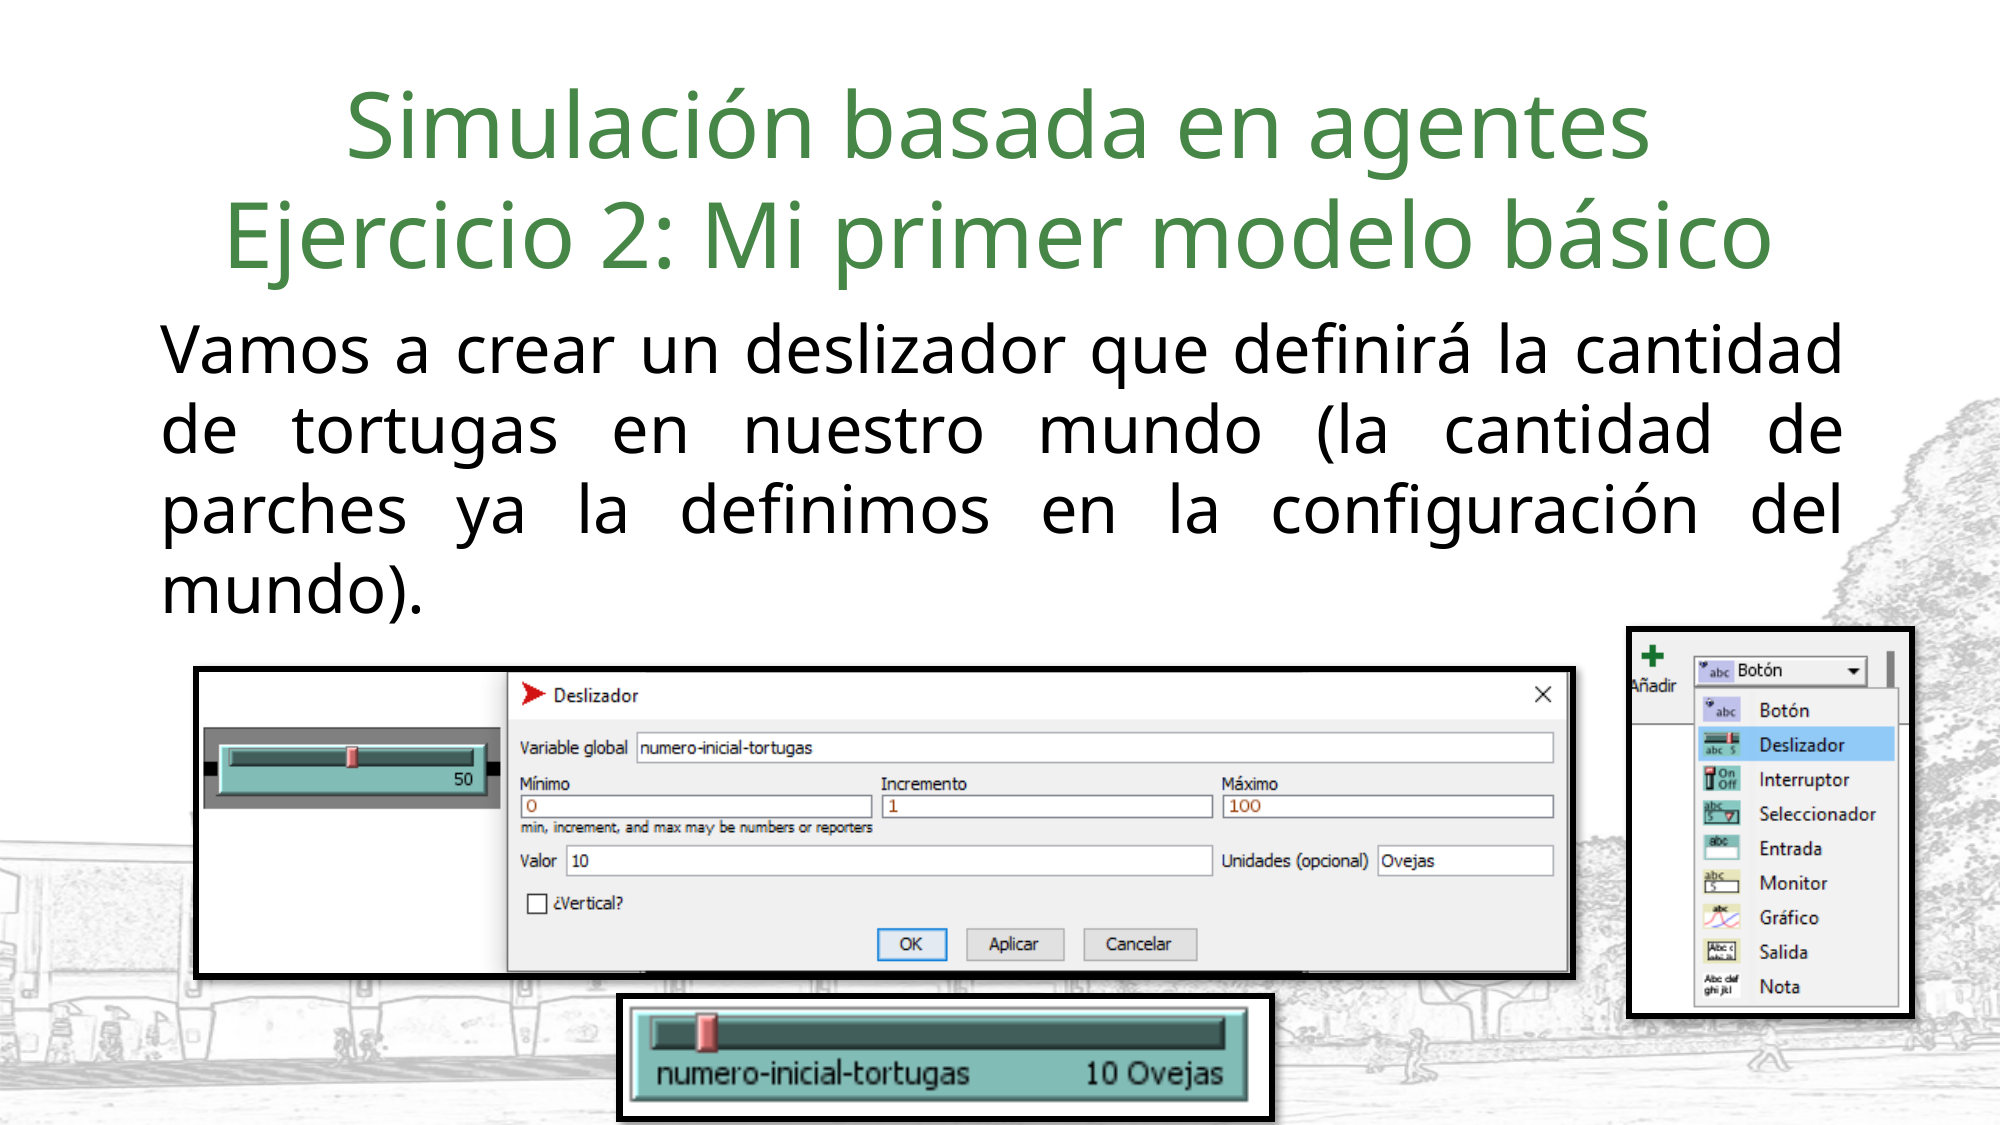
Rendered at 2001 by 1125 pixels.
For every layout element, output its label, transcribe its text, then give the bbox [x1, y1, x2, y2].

list Vamos a crear un deslizador que definirá la cantidad de tortugas en nuestro mundo (la cantidad de parches ya la definimos en la configuración del mundo). [137, 299, 1863, 1014]
picture [1631, 631, 1909, 1014]
picture [199, 671, 1571, 974]
picture [622, 999, 1269, 1117]
title Simulación basada en agentes Ejercicio 2: Mi primer modelo básico [137, 59, 1863, 278]
